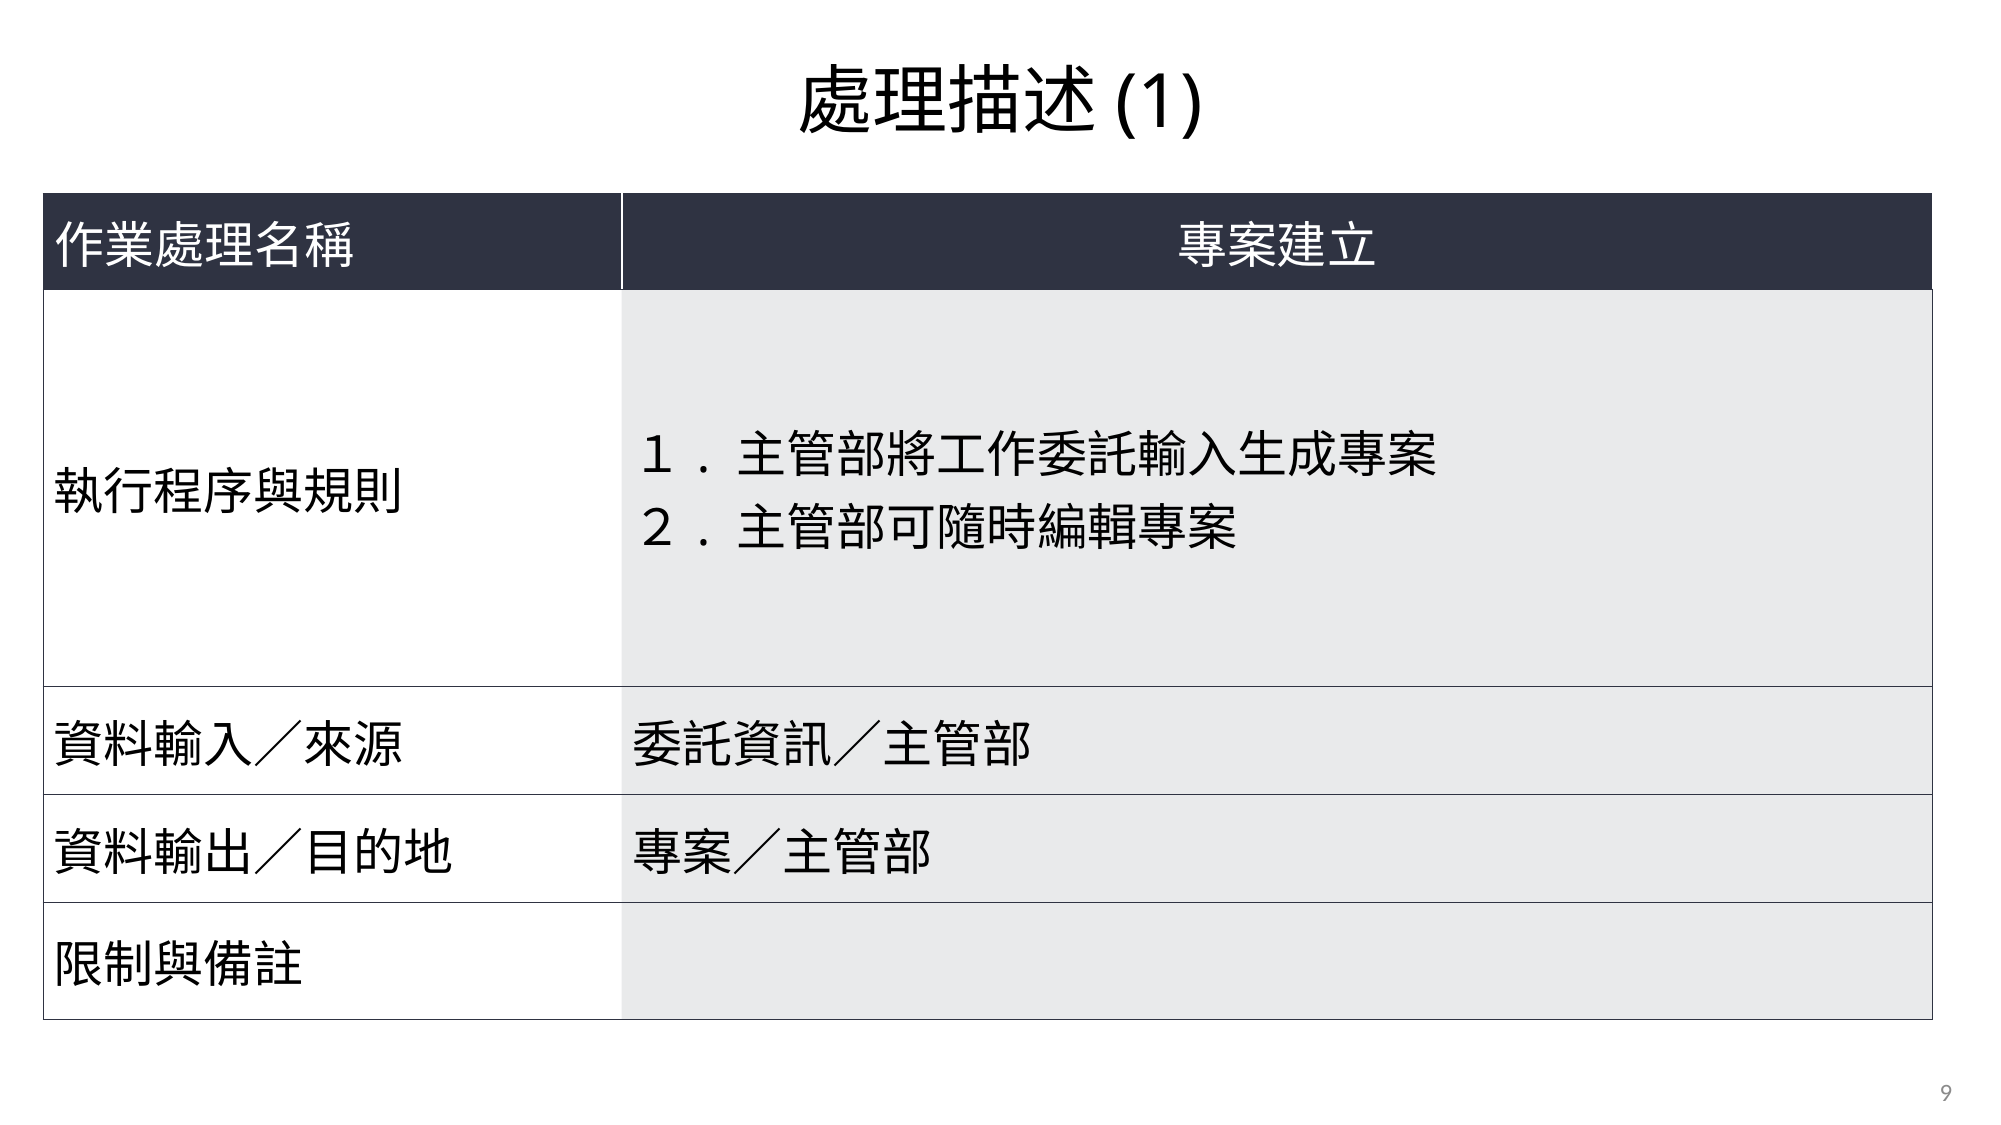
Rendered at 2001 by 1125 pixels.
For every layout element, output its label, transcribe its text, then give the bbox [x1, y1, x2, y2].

table_cell [622, 903, 1932, 1019]
title 處理描述(1) [97, 0, 1903, 193]
table_cell 限制與備註 [44, 903, 622, 1019]
table_header 專案建立 [623, 194, 1932, 289]
slide_number 9 [1894, 1061, 1968, 1121]
table_cell 專案／主管部 [622, 795, 1932, 902]
table_cell 資料輸出／目的地 [44, 795, 622, 902]
table_cell 資料輸入／來源 [44, 687, 622, 794]
table_cell 委託資訊／主管部 [622, 687, 1932, 794]
table_header 作業處理名稱 [44, 194, 621, 289]
table_cell １. 主管部將工作委託輸入生成專案 ２. 主管部可隨時編輯專案 [622, 290, 1932, 686]
table_cell 執行程序與規則 [44, 290, 622, 686]
